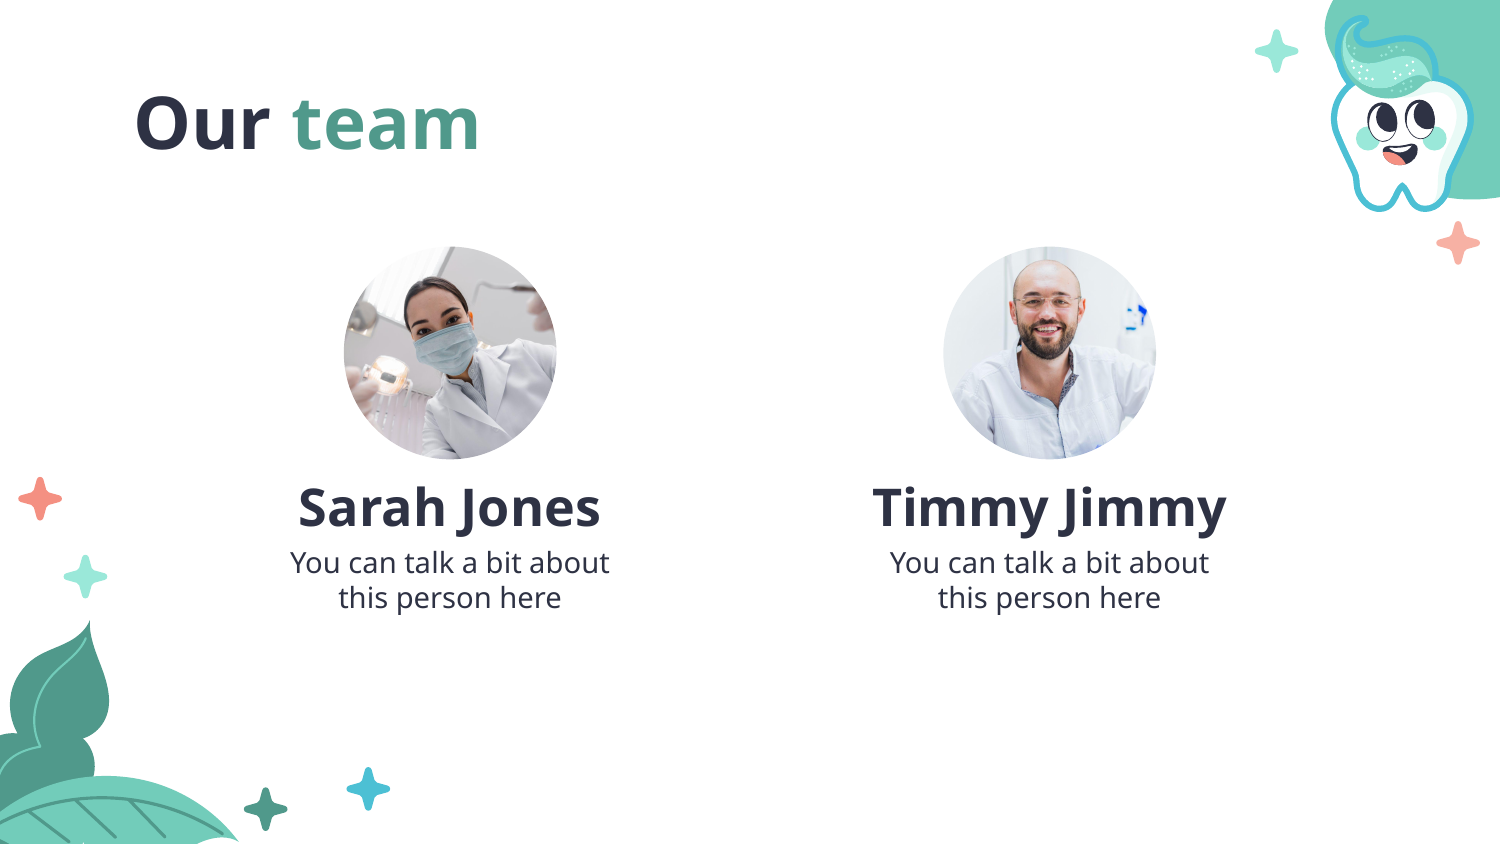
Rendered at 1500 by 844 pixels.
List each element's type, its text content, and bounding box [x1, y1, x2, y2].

subtitle Sarah Jones [253, 467, 647, 529]
picture [943, 246, 1157, 460]
subtitle You can talk a bit about this person here [853, 529, 1247, 624]
picture [343, 246, 557, 460]
title Our team [118, 72, 1382, 167]
subtitle You can talk a bit about this person here [253, 529, 647, 624]
subtitle Timmy Jimmy [853, 467, 1247, 529]
